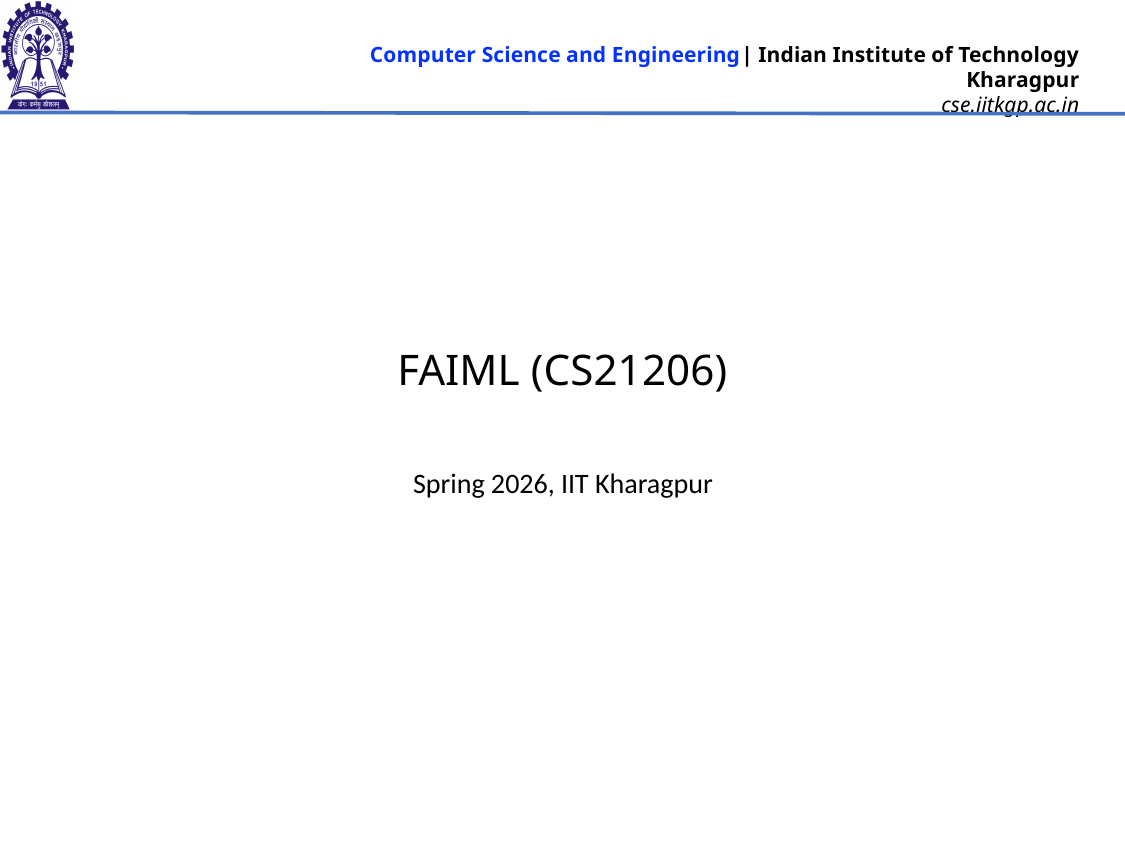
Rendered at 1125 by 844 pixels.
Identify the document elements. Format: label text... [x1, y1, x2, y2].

title FAIML (CS21206) [14, 304, 1111, 440]
text_box Spring 2026, IIT Kharagpur [398, 458, 774, 507]
picture [1, 1, 74, 110]
